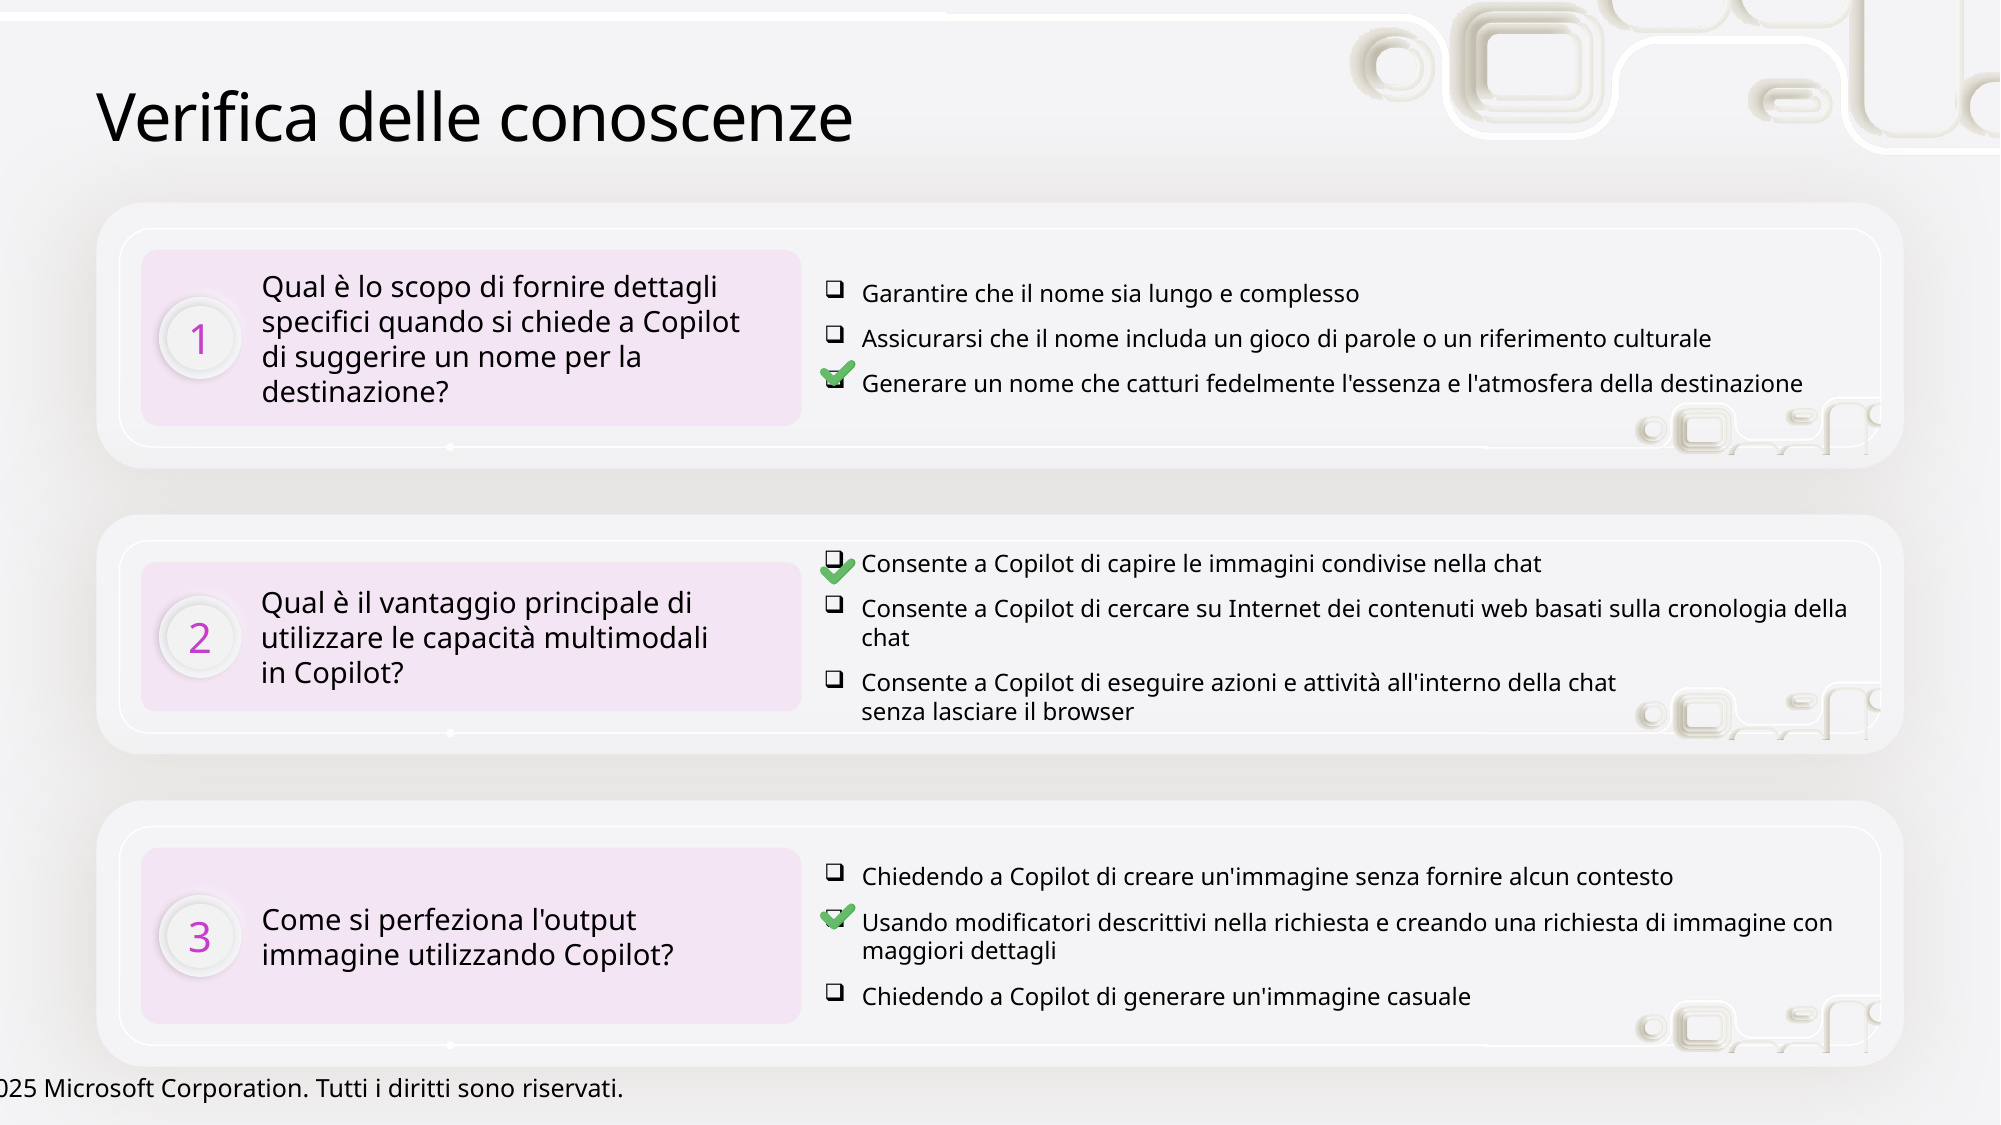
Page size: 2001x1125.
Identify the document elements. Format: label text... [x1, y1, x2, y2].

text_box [158, 894, 242, 978]
text_box Chiedendo a Copilot di creare un'immagine senza fornire alcun contesto Usando modificatori descrittivi nella richiesta e creando una richiesta di immagine con maggiori dettagli Chiedendo a Copilot di generare un'immagine casuale [824, 861, 1845, 1011]
text_box [118, 540, 1873, 734]
picture [1482, 381, 1881, 455]
text_box [95, 799, 1905, 1068]
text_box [158, 595, 242, 679]
text_box Qual è il vantaggio principale di utilizzare le capacità multimodali in Copilot? [141, 562, 802, 712]
text_box Qual è lo scopo di fornire dettagli specifici quando si chiede a Copilot di suggerire un nome per la destinazione? [140, 249, 802, 427]
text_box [819, 359, 856, 387]
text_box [819, 558, 856, 585]
text_box [95, 201, 1905, 470]
picture [1482, 667, 1881, 741]
text_box Garantire che il nome sia lungo e complesso Assicurarsi che il nome includa un gioco di parole o un riferimento culturale Generare un nome che catturi fedelmente l'essenza e l'atmosfera della destinazione [824, 277, 1845, 398]
text_box [118, 825, 1882, 1046]
text_box Come si perfeziona l'output immagine utilizzando Copilot? [140, 847, 802, 1025]
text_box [158, 296, 242, 380]
text_box © 2025 Microsoft Corporation. Tutti i diritti sono riservati. [0, 1072, 626, 1103]
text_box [0, 0, 2000, 193]
text_box Consente a Copilot di capire le immagini condivise nella chat Consente a Copilot di cercare su Internet dei contenuti web basati sulla cronologia della chat Consente a Copilot di eseguire azioni e attività all'interno della chat senza lasciare il browser [823, 548, 1899, 726]
text_box [118, 227, 1882, 448]
text_box [95, 513, 1905, 756]
picture [1482, 979, 1881, 1053]
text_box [819, 903, 856, 930]
